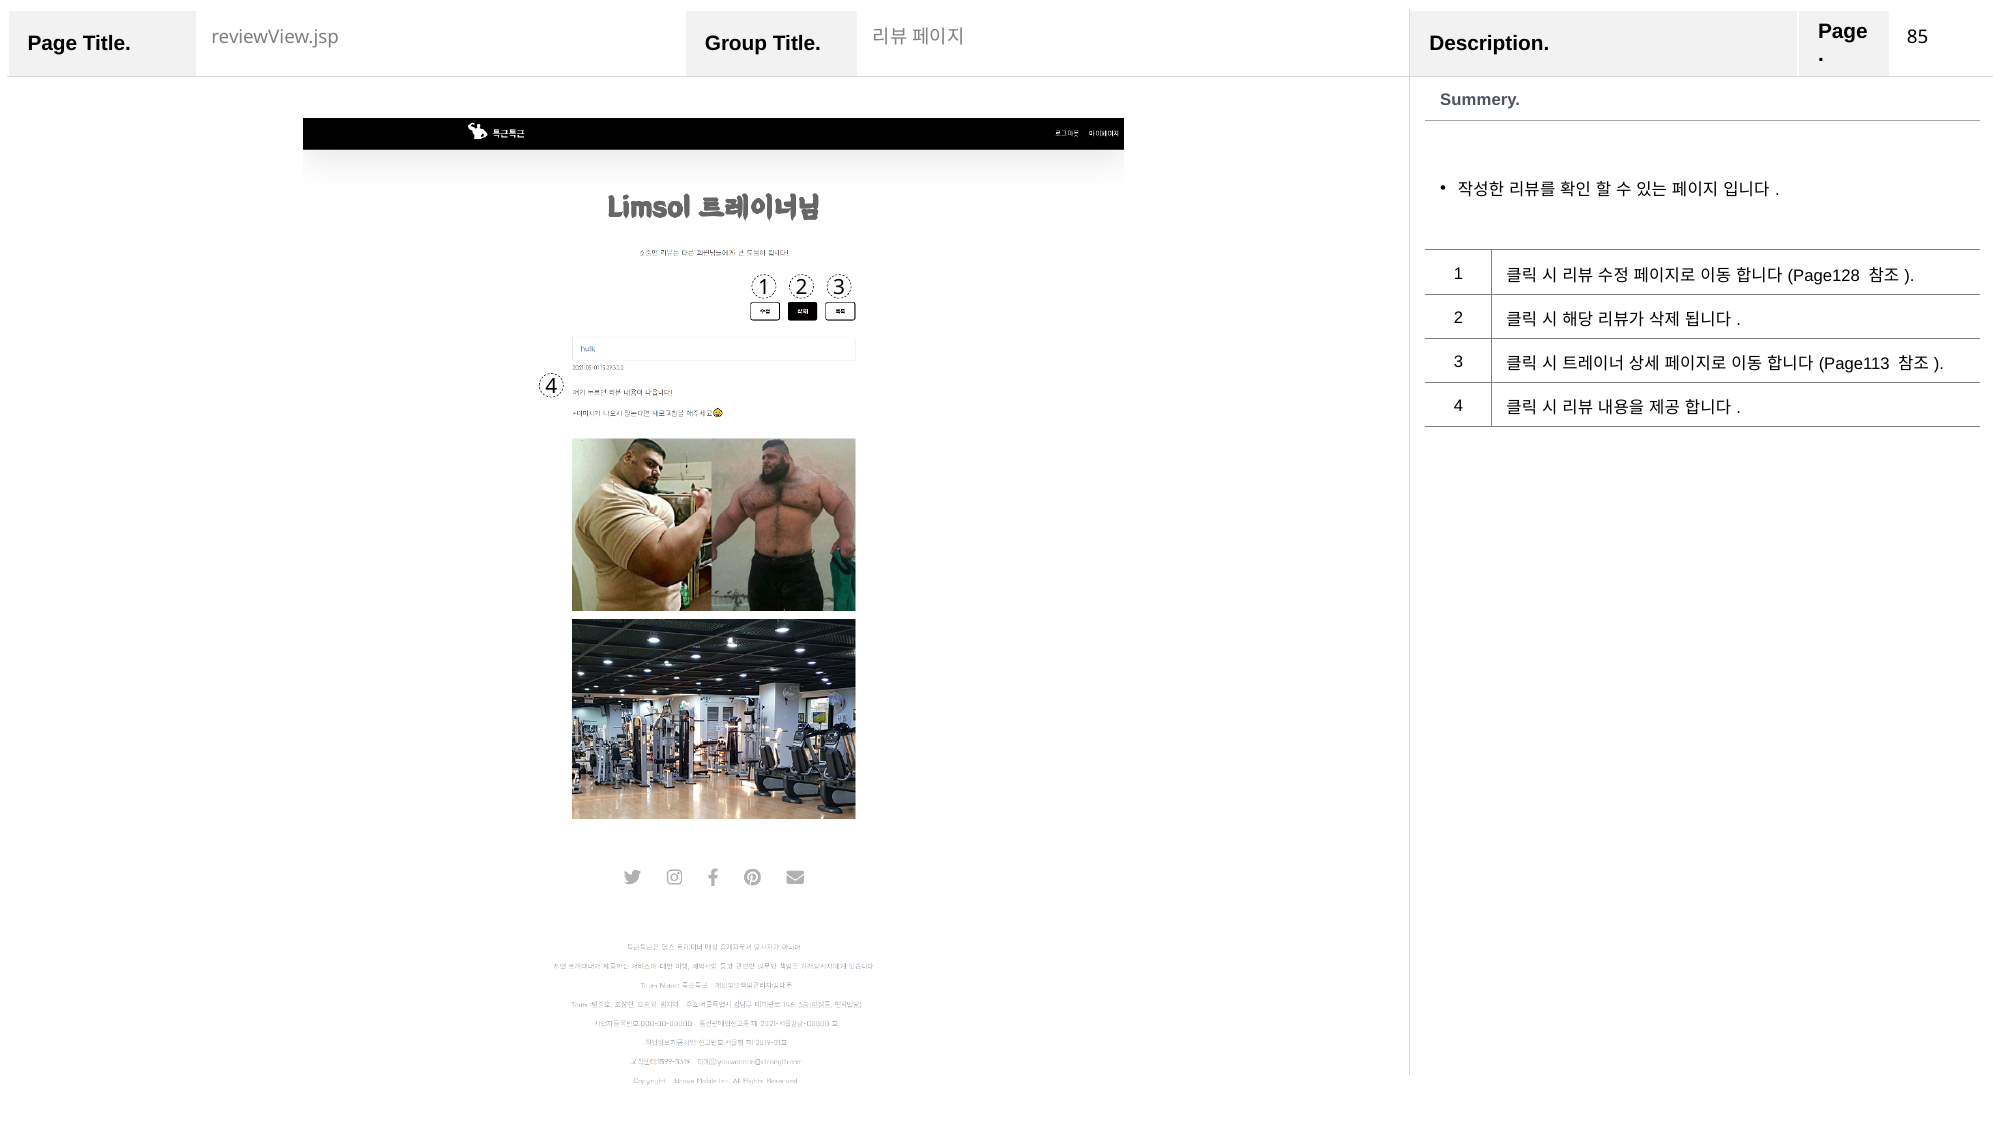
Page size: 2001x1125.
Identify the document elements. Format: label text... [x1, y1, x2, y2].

table_cell 클릭 시 리뷰 수정 페이지로 이동 합니다(Page128 참조). [1492, 250, 1980, 294]
table_cell 작성한 리뷰를 확인 할 수 있는 페이지 입니다. [1425, 121, 1980, 249]
picture [302, 117, 1124, 1107]
table_cell 4 [1425, 383, 1491, 426]
list reviewView.jsp [196, 18, 684, 55]
table_cell 3 [1425, 339, 1491, 382]
table_cell 1 [1425, 250, 1491, 294]
text_box 85 [1892, 17, 2000, 58]
table_cell 클릭 시 트레이너 상세 페이지로 이동 합니다(Page113 참조). [1492, 339, 1980, 382]
table_header Summery. [1425, 78, 1980, 120]
list 리뷰 페이지 [858, 18, 1405, 55]
table_cell 2 [1425, 295, 1491, 338]
table_cell 클릭 시 리뷰 내용을 제공 합니다. [1492, 383, 1980, 426]
table_cell 클릭 시 해당 리뷰가 삭제 됩니다. [1492, 295, 1980, 338]
